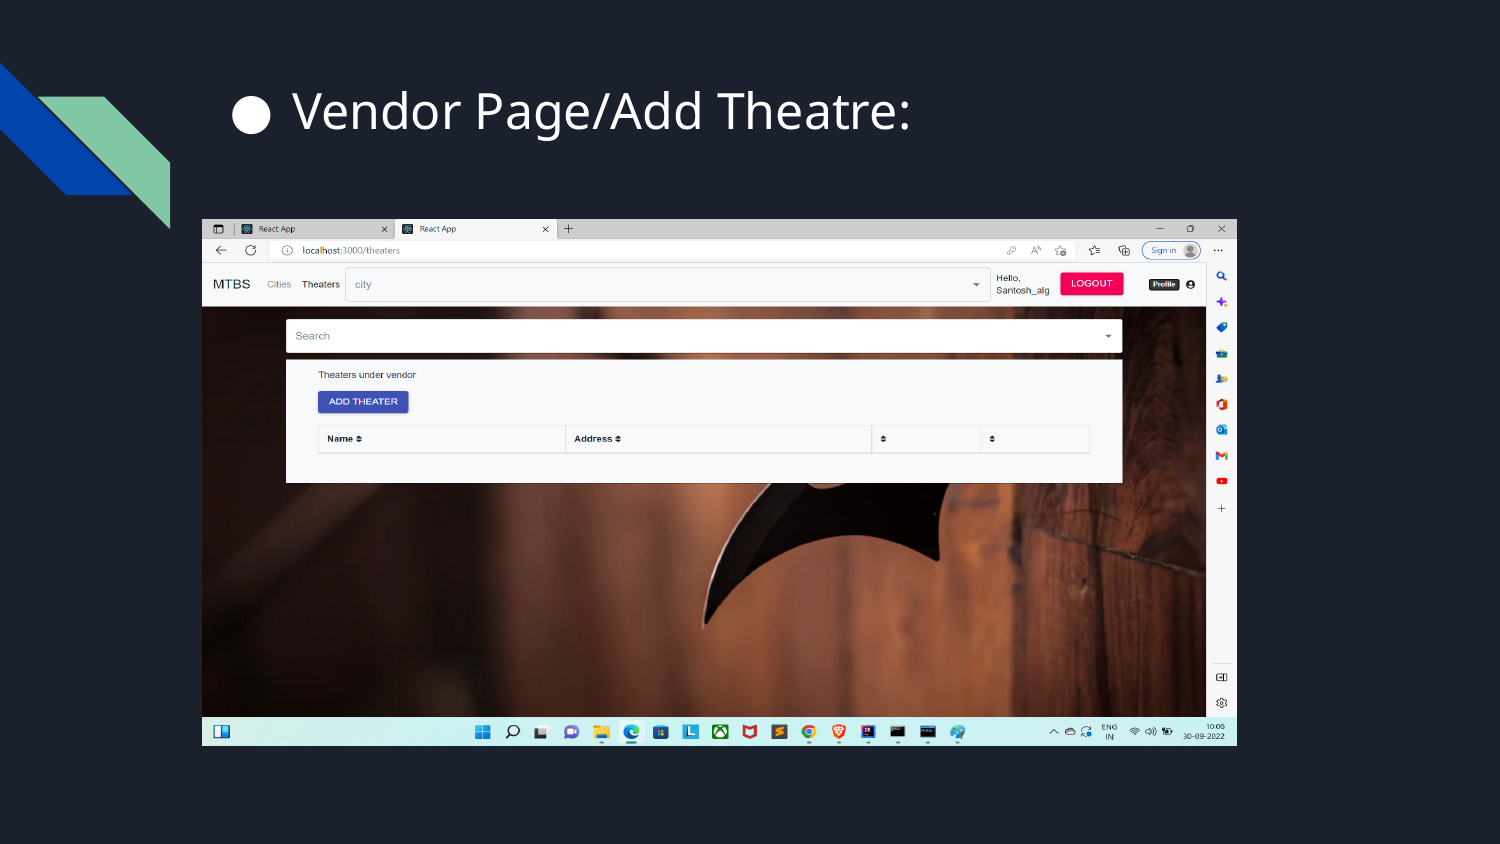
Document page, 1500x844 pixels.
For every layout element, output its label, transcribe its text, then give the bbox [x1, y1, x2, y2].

picture [201, 218, 1237, 746]
title Vendor Page/Add Theatre: [202, 64, 1248, 215]
